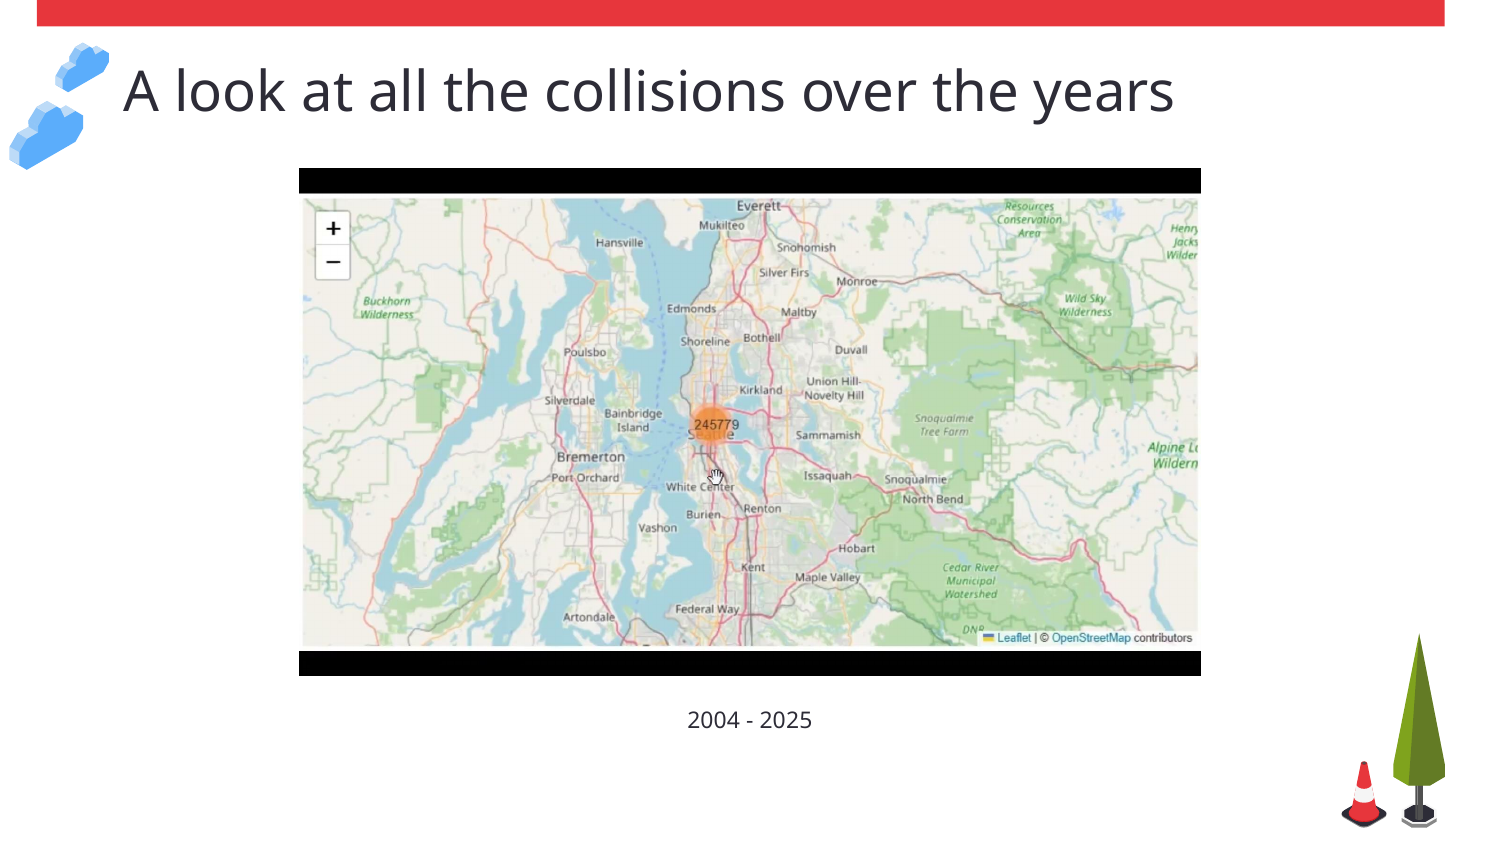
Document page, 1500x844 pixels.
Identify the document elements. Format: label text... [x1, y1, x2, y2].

title A look at all the collisions over the years [108, 39, 1373, 134]
picture [298, 167, 1202, 676]
text_box 2004 - 2025 [289, 690, 1211, 749]
